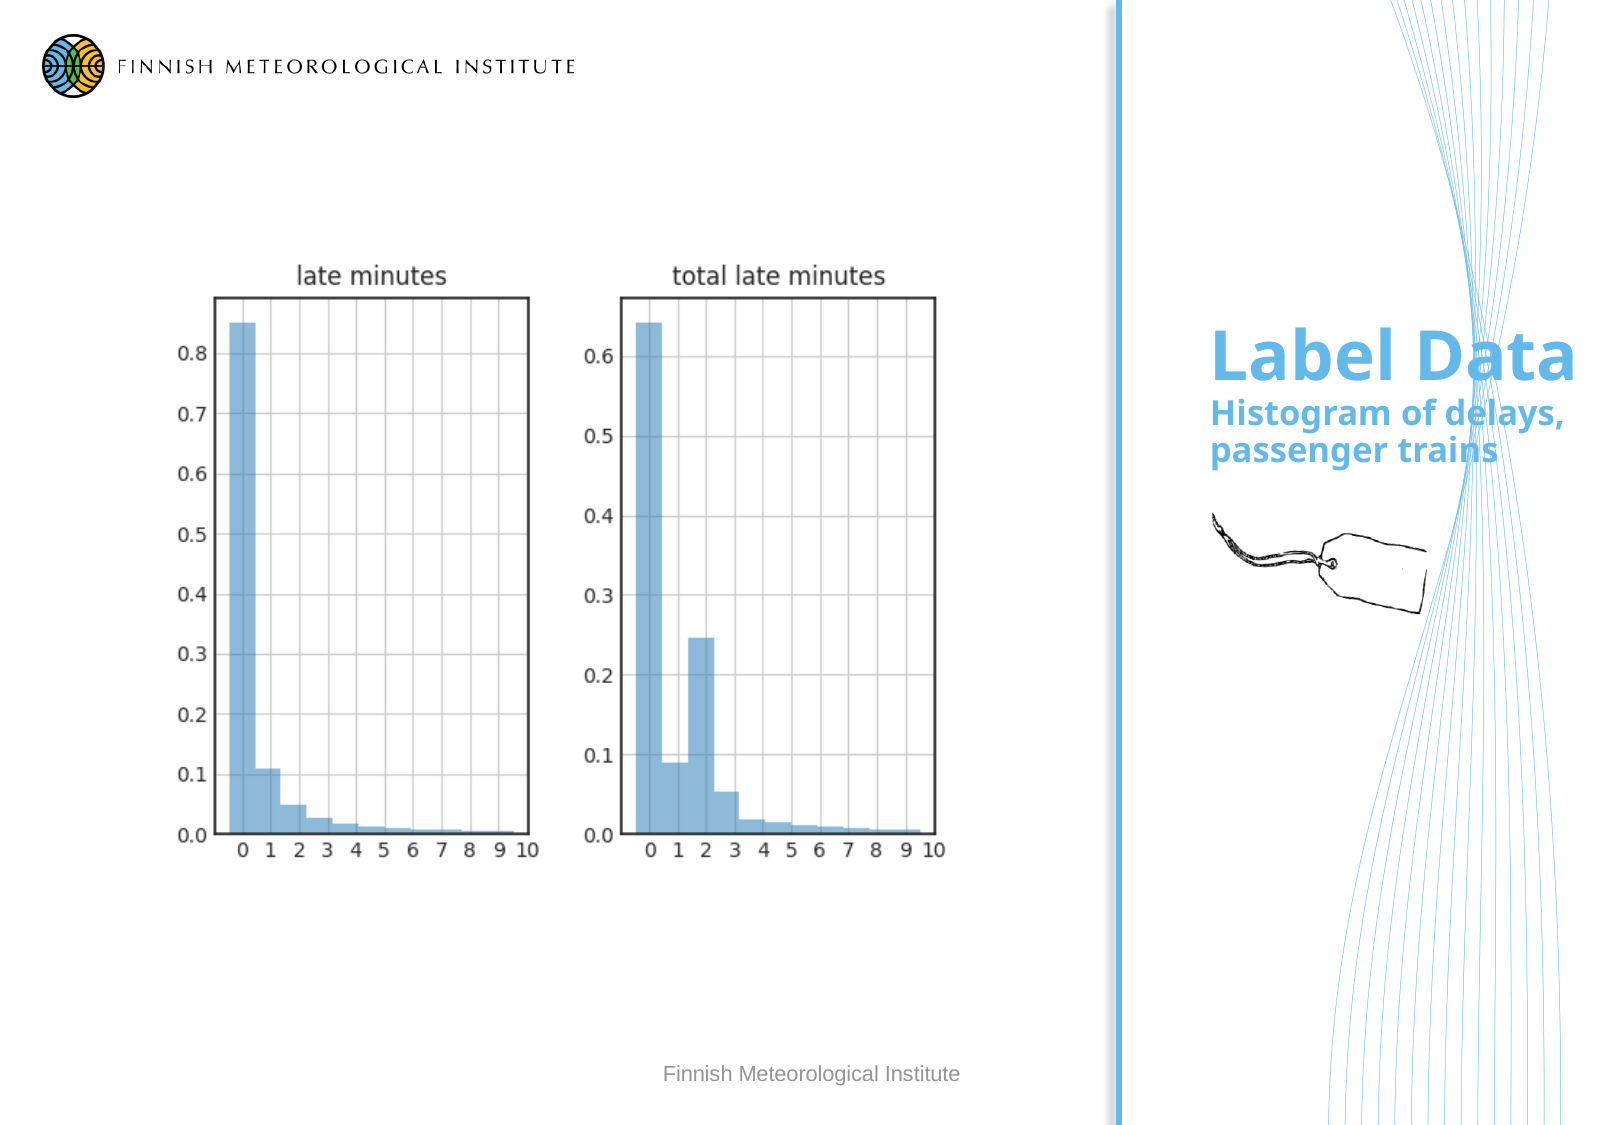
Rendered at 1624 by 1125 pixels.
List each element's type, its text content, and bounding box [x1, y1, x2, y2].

footer Finnish Meteorological Institute [537, 1042, 1086, 1103]
text_box Label Data Histogram of delays, passenger trains [1210, 320, 1624, 539]
picture [0, 0, 1116, 1125]
picture [1122, 0, 1624, 1125]
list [99, 214, 1028, 911]
